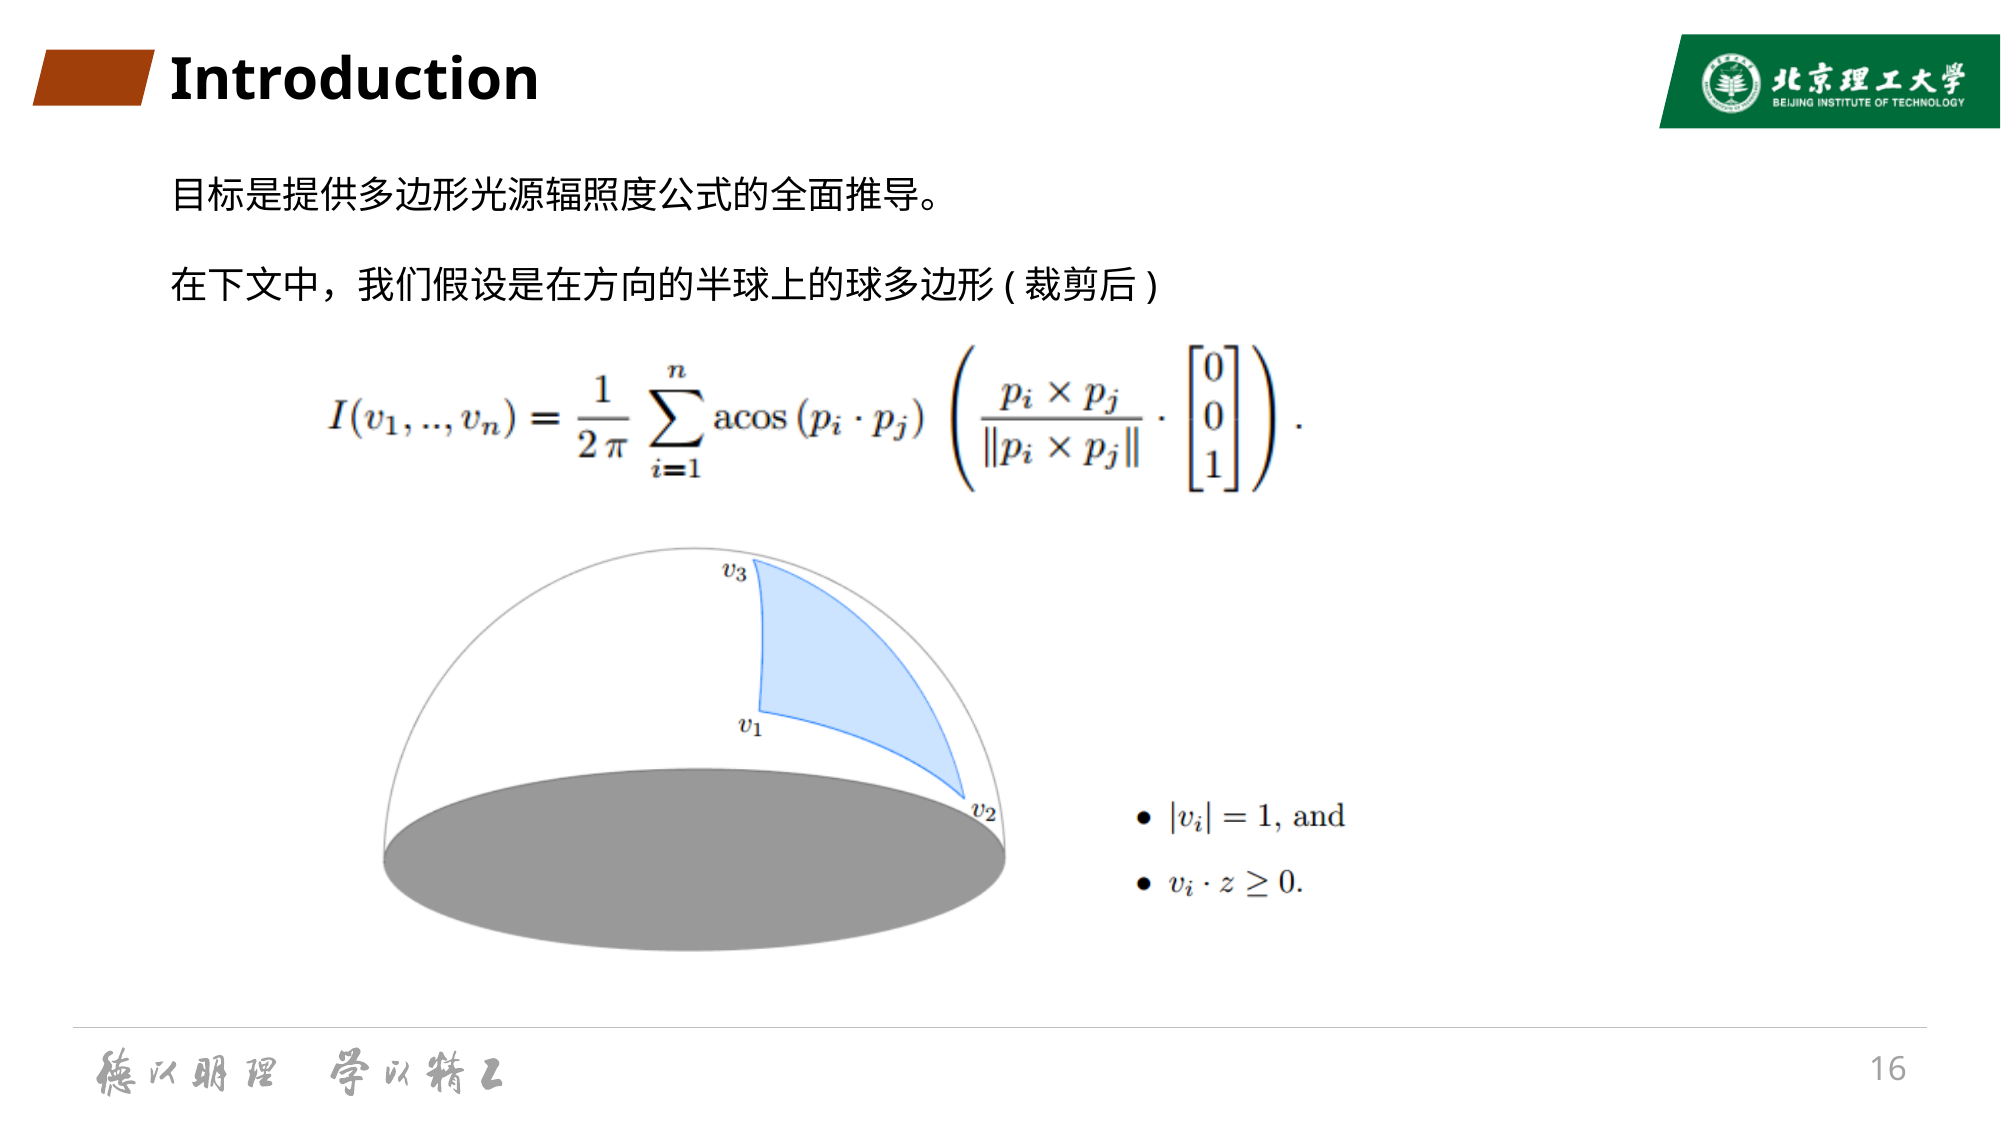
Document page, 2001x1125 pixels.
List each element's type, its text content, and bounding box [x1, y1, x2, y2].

picture [242, 315, 1484, 985]
title Introduction [155, 41, 1621, 120]
picture [1685, 39, 1985, 124]
